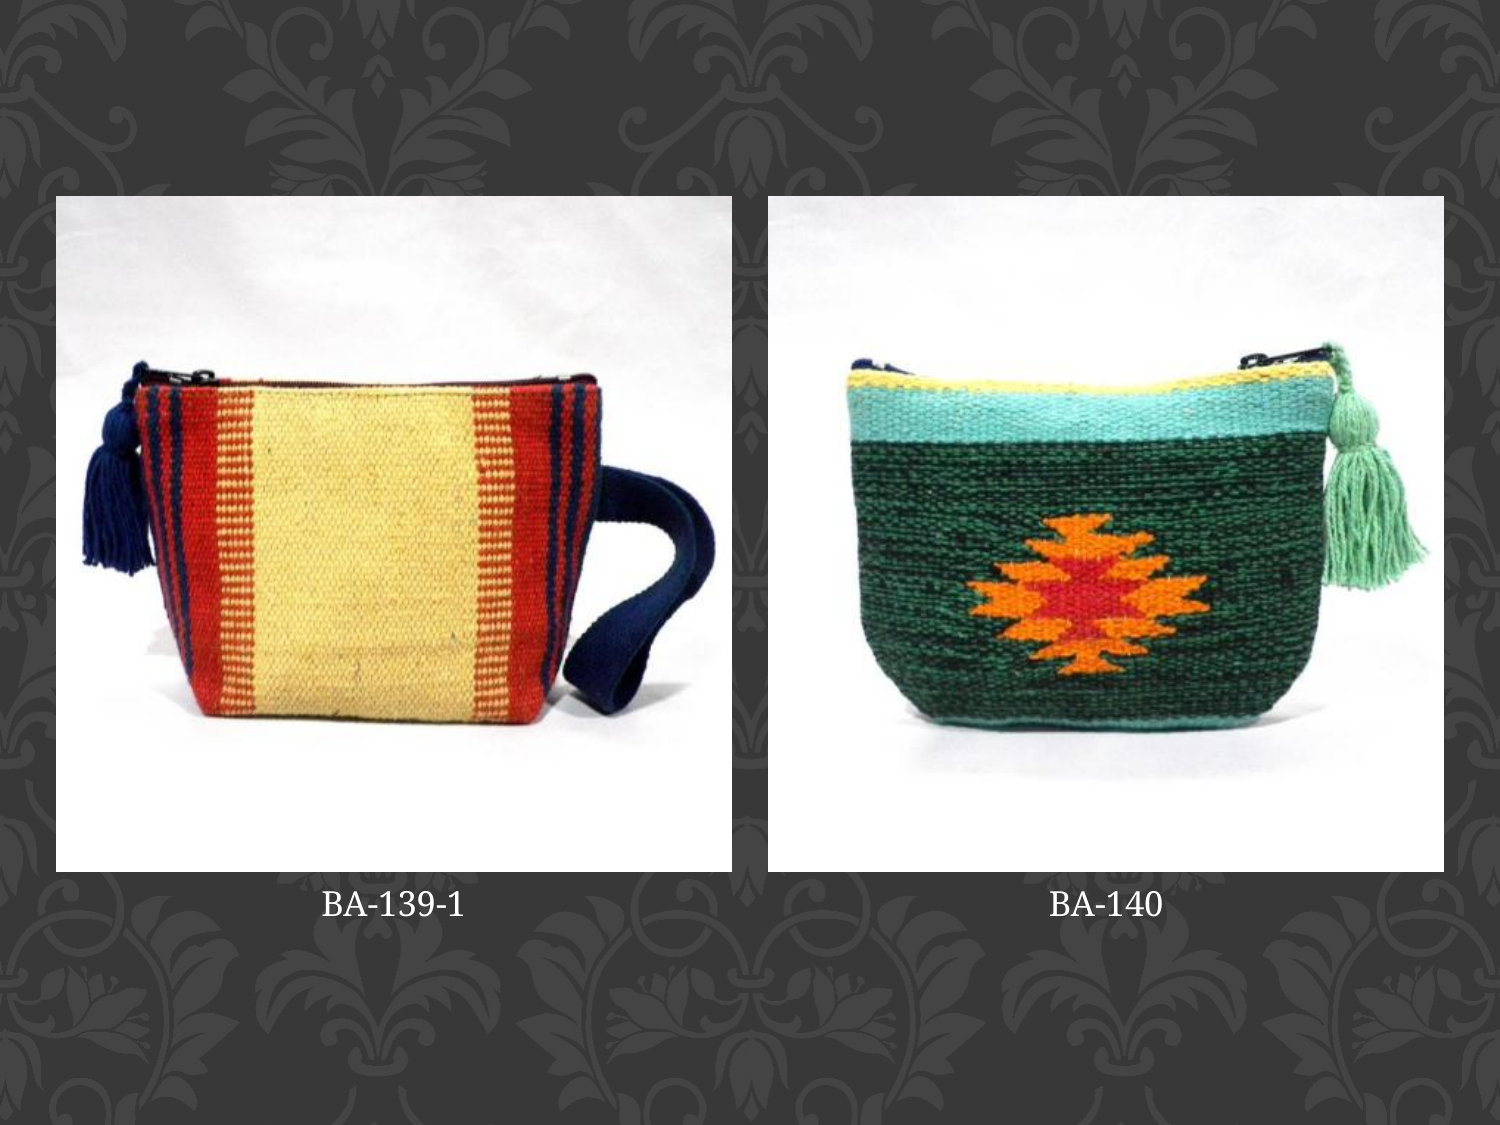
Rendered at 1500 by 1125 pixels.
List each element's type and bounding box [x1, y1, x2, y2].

text_box [55, 196, 732, 931]
text_box [768, 196, 1444, 931]
